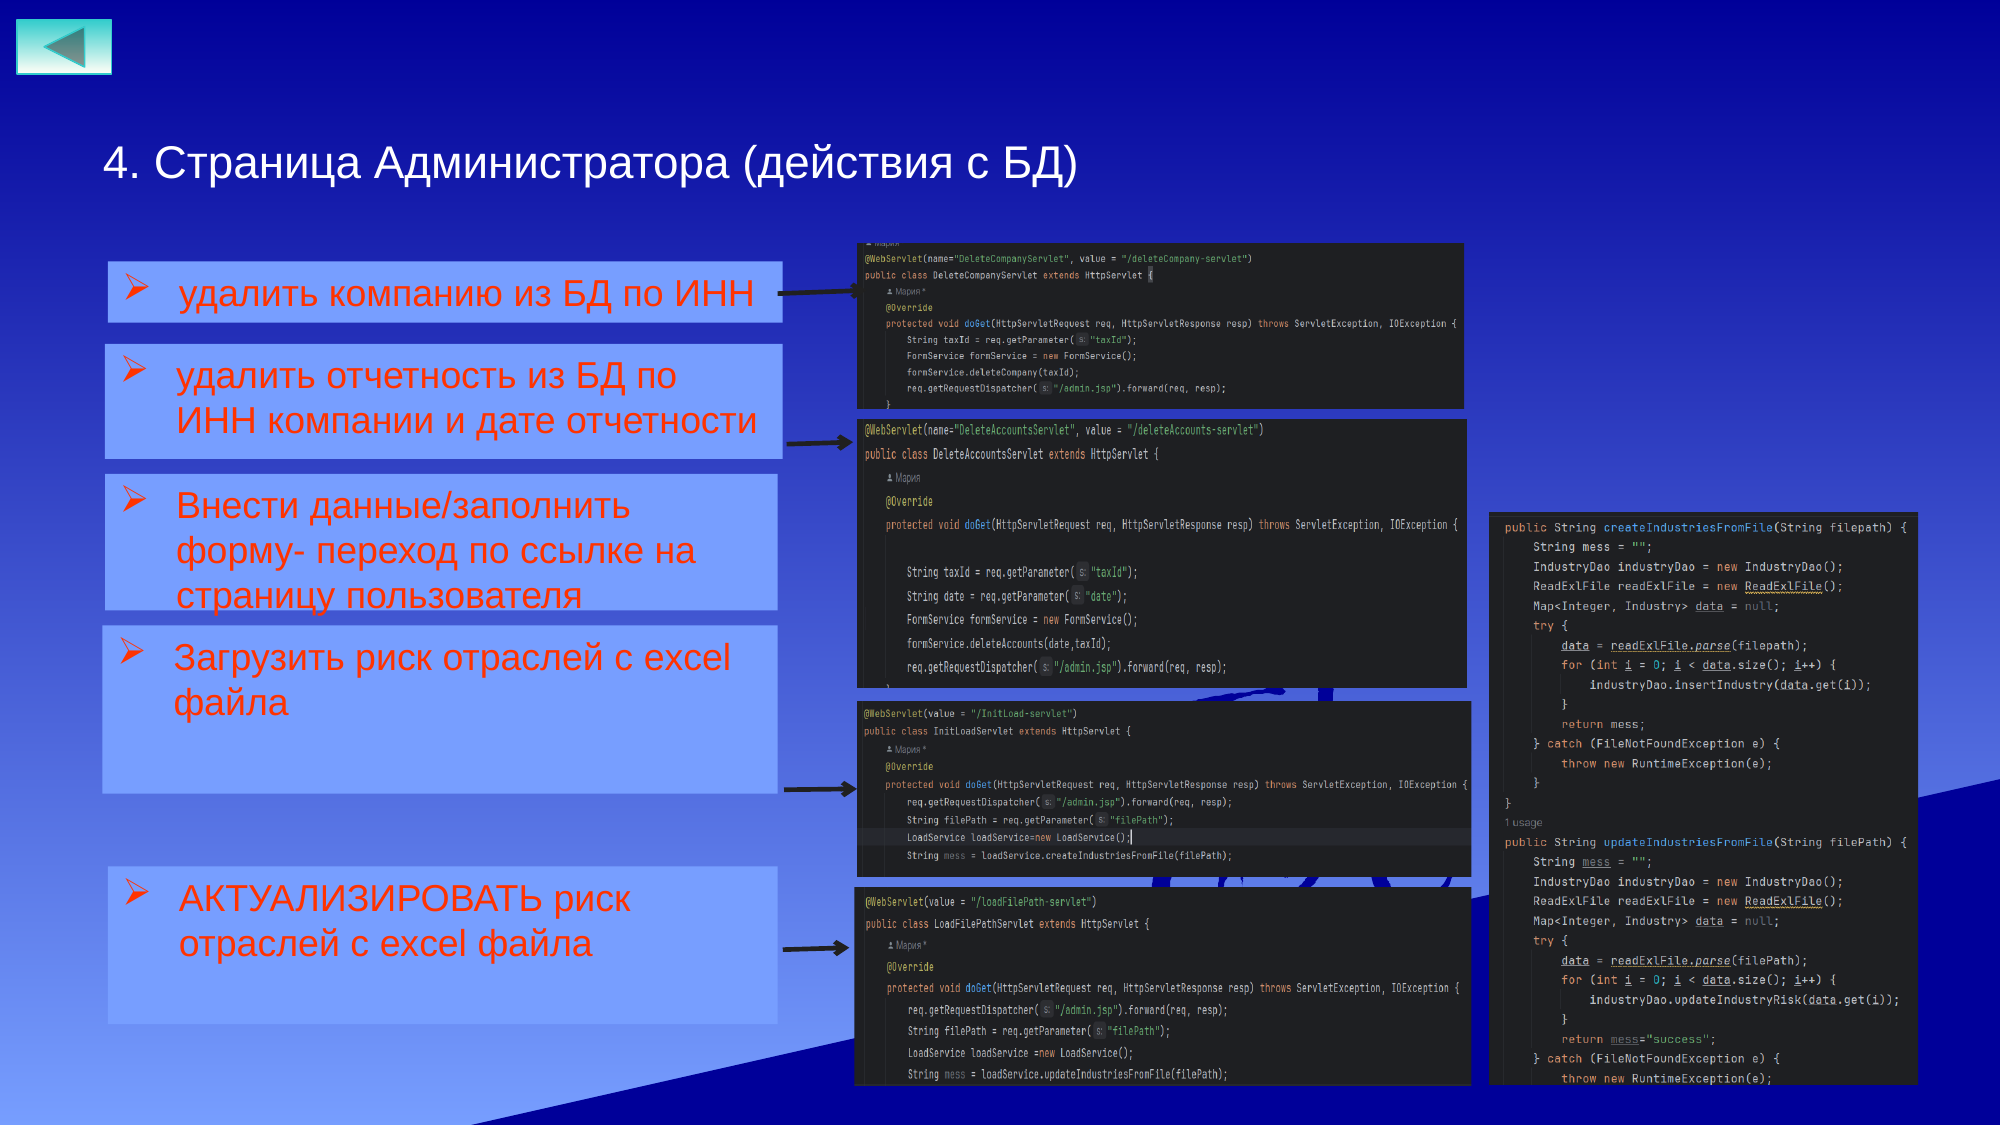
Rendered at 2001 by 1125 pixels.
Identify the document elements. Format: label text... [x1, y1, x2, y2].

text_box удалить отчетность из БД по ИНН компании и дате отчетности [104, 343, 783, 459]
picture [1489, 512, 1919, 1085]
text_box 4. Страница Администратора (действия с БД) [88, 33, 1889, 196]
text_box [17, 19, 112, 74]
picture [854, 887, 1472, 1086]
text_box Загрузить риск отраслей с excel файла [102, 625, 778, 794]
picture [856, 701, 1472, 877]
picture [856, 243, 1465, 409]
text_box удалить компанию из БД по ИНН [107, 261, 783, 323]
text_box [777, 290, 867, 294]
text_box Внести данные/заполнить форму- переход по ссылке на страницу пользователя [105, 473, 778, 611]
picture [856, 419, 1467, 688]
text_box АКТУАЛИЗИРОВАТЬ риск отраслей с excel файла [107, 866, 778, 1025]
